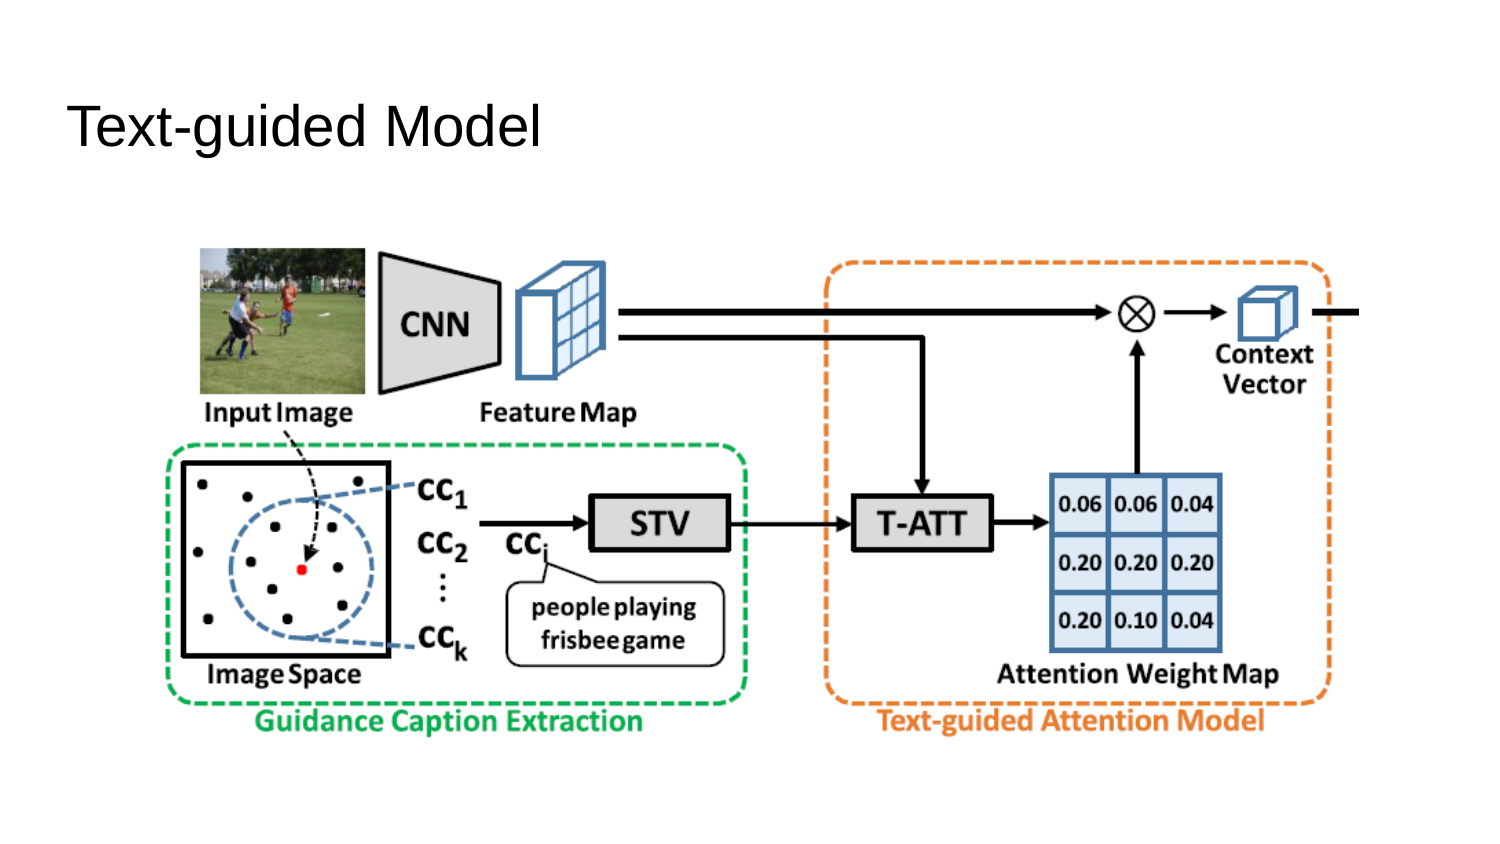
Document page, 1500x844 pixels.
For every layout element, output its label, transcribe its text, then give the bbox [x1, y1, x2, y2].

picture [141, 218, 1359, 759]
title Text-guided Model [51, 72, 1449, 167]
